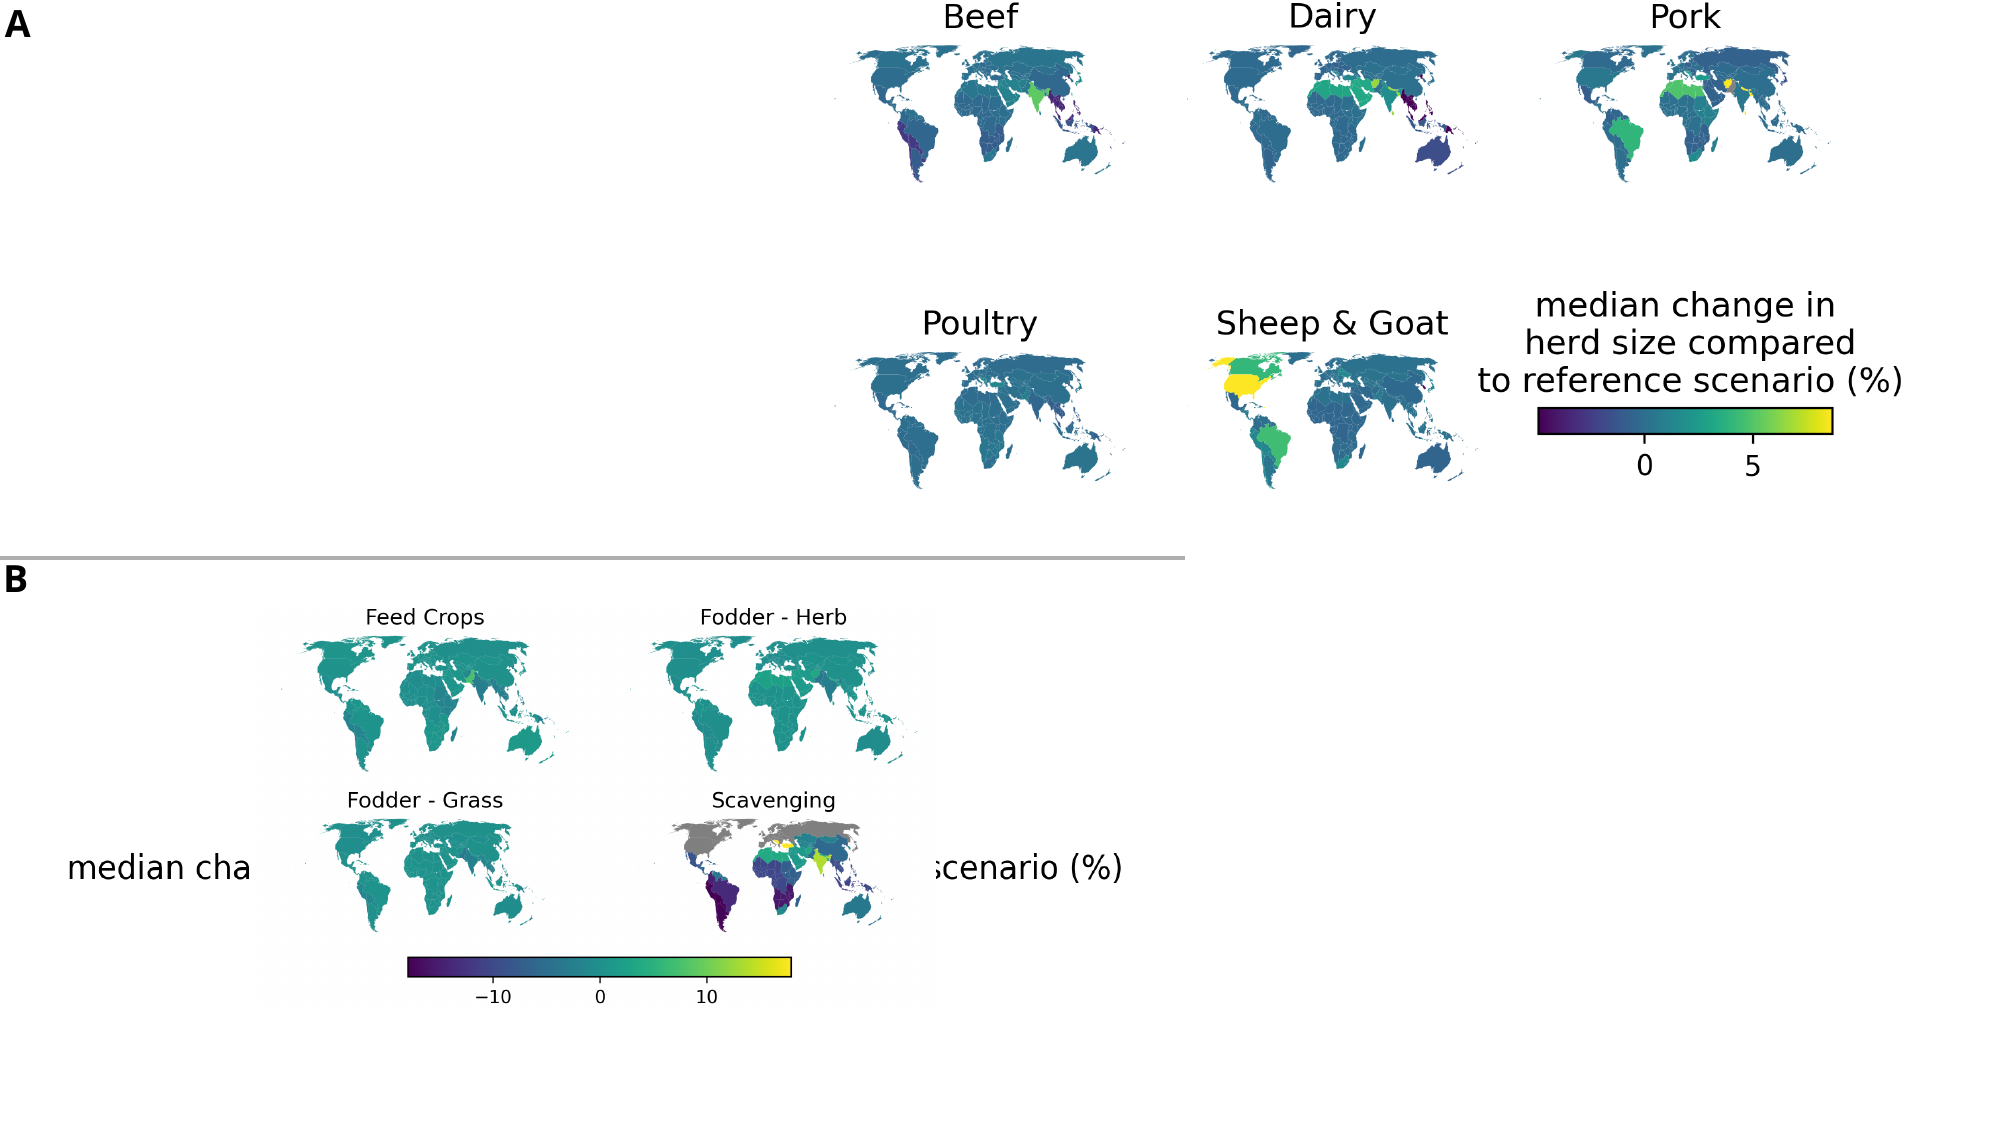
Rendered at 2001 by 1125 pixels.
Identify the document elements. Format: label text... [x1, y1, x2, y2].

picture [58, 600, 1127, 1010]
text_box A [4, 0, 56, 46]
text_box B [3, 559, 54, 600]
picture [828, 0, 1912, 498]
